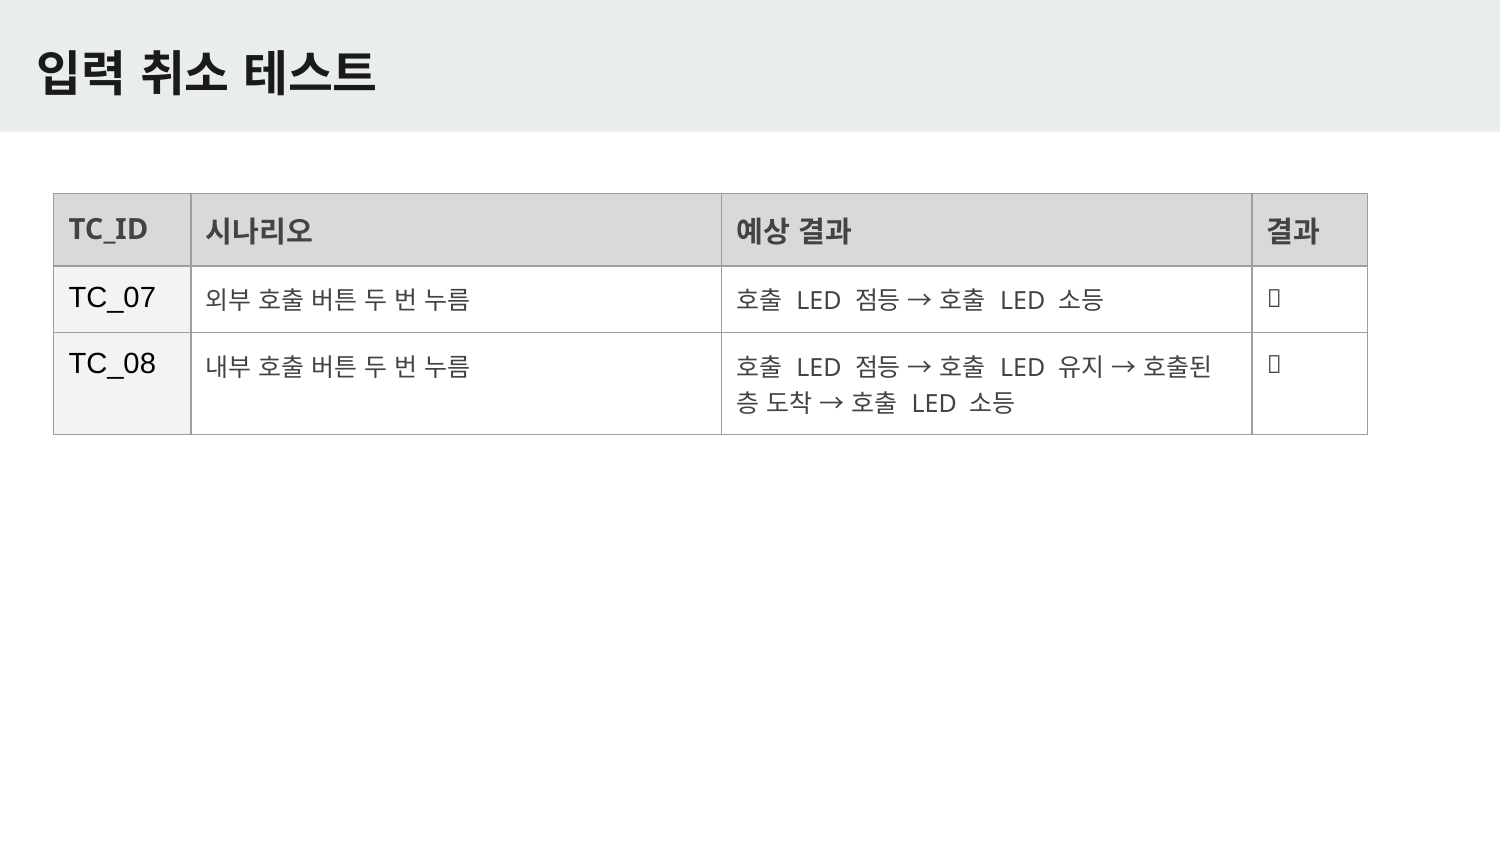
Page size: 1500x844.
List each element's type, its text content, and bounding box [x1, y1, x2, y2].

table_header 시나리오 [192, 194, 721, 265]
table_cell 외부 호출 버튼 두 번 누름 [192, 267, 721, 332]
table_header 예상 결과 [722, 194, 1251, 265]
table_cell TC_08 [54, 333, 190, 434]
table_header TC_ID [54, 194, 190, 265]
table_cell 호출 LED 점등 → 호출 LED 소등 [722, 267, 1251, 332]
title 입력 취소 테스트 [21, 27, 1284, 116]
table_header 결과 [1253, 194, 1367, 265]
table_cell TC_07 [54, 267, 190, 332]
table_cell ✅ [1253, 267, 1367, 332]
table_cell ✅ [1253, 333, 1367, 434]
table_cell 호출 LED 점등 → 호출 LED 유지 → 호출된 층 도착 → 호출 LED 소등 [722, 333, 1251, 434]
table_cell 내부 호출 버튼 두 번 누름 [192, 333, 721, 434]
